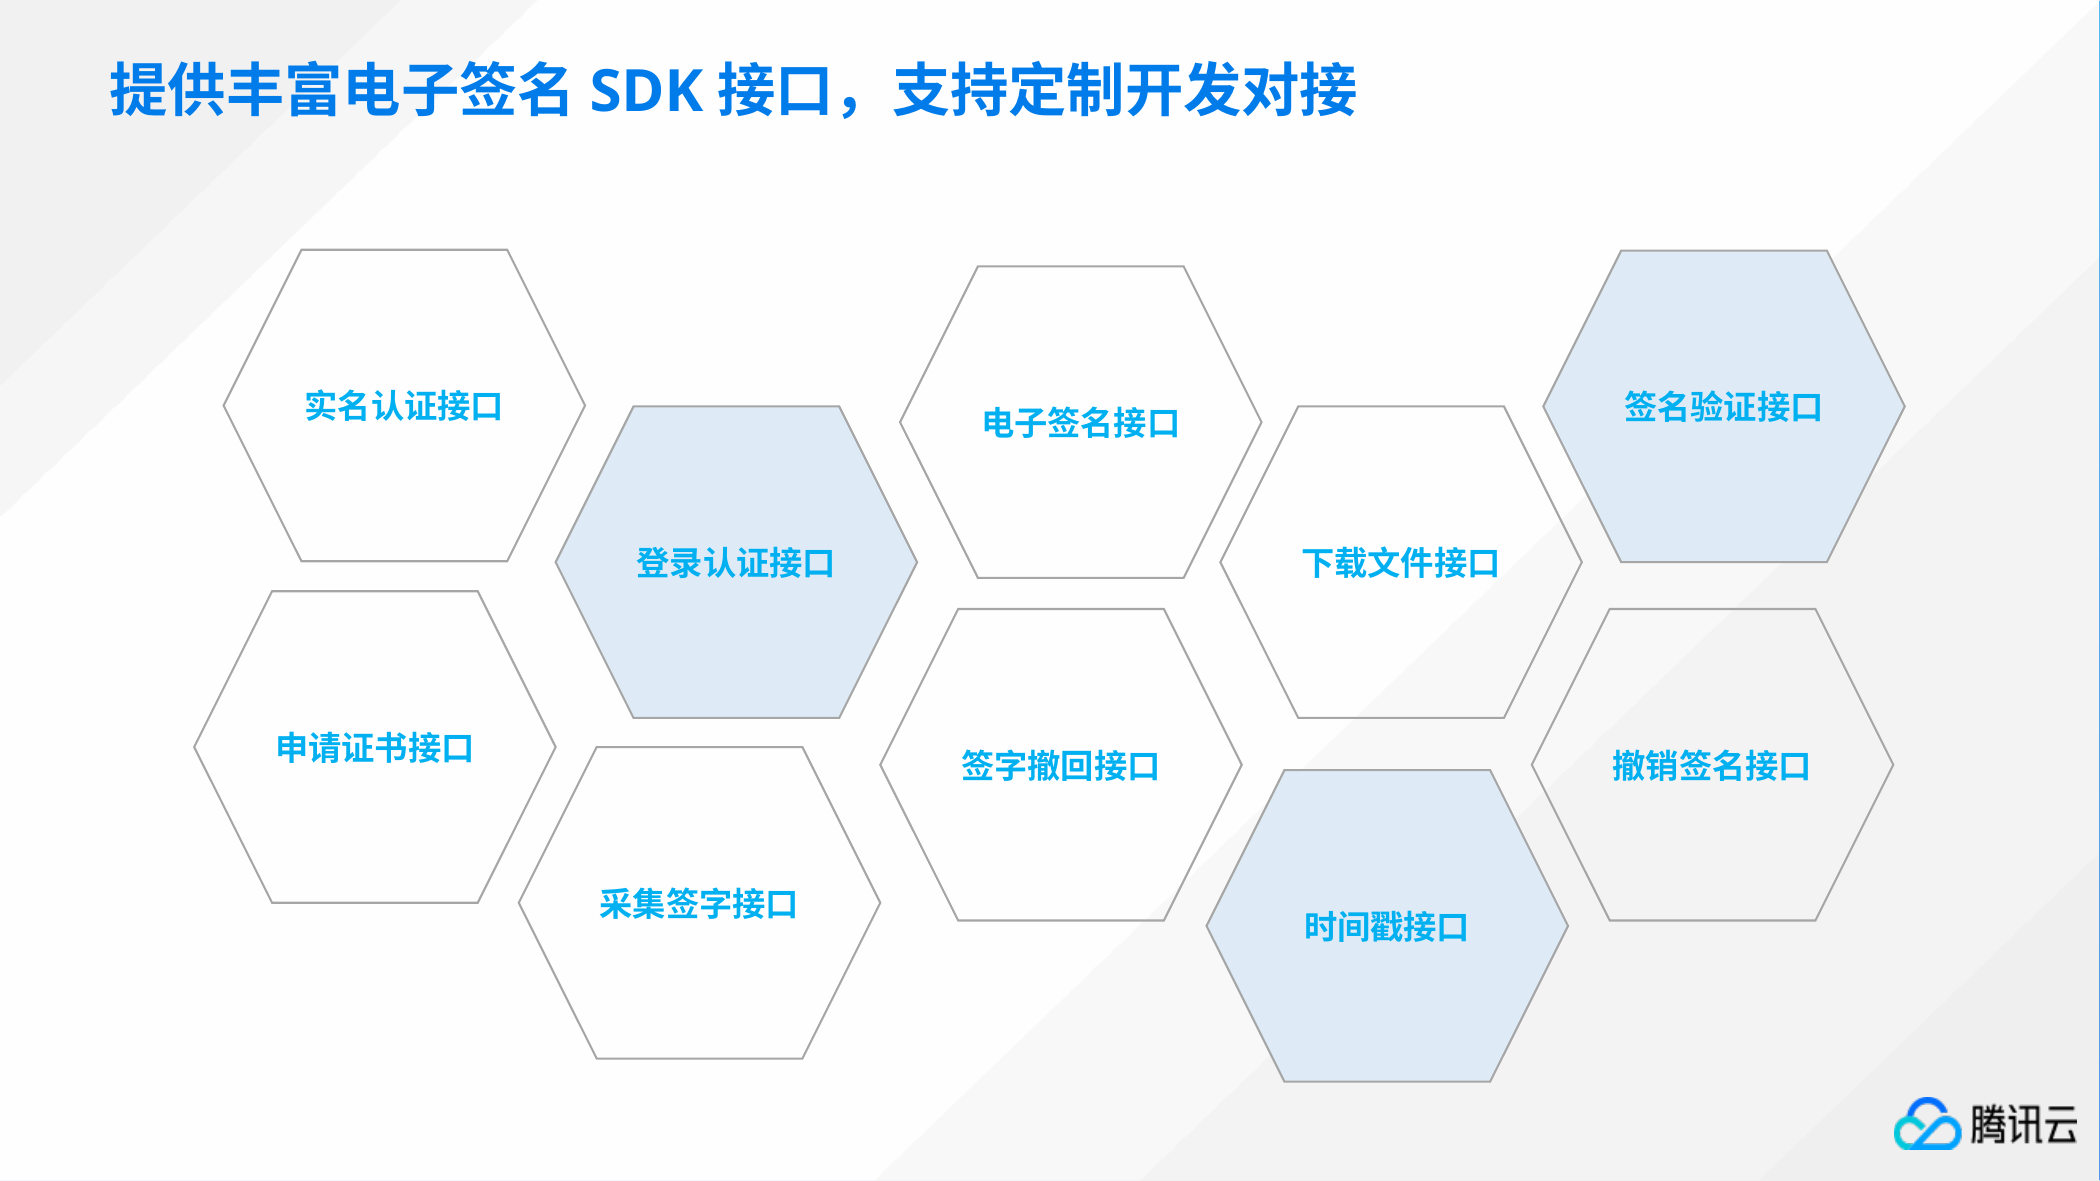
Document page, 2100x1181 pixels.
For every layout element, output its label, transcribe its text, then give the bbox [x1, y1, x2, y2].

text_box 时间戳接口 [1205, 769, 1570, 1083]
picture [0, 0, 2100, 1181]
text_box 下载文件接口 [1219, 405, 1584, 719]
text_box 签名验证接口 [1542, 249, 1906, 564]
text_box 签字撤回接口 [879, 607, 1243, 922]
text_box 登录认证接口 [554, 405, 919, 719]
text_box 撤销签名接口 [1530, 607, 1895, 922]
text_box 电子签名接口 [898, 265, 1263, 579]
text_box 申请证书接口 [193, 590, 557, 904]
text_box 提供丰富电子签名SDK接口，支持定制开发对接 [93, 43, 1905, 142]
text_box 采集签字接口 [517, 746, 882, 1060]
text_box 实名认证接口 [222, 248, 587, 563]
